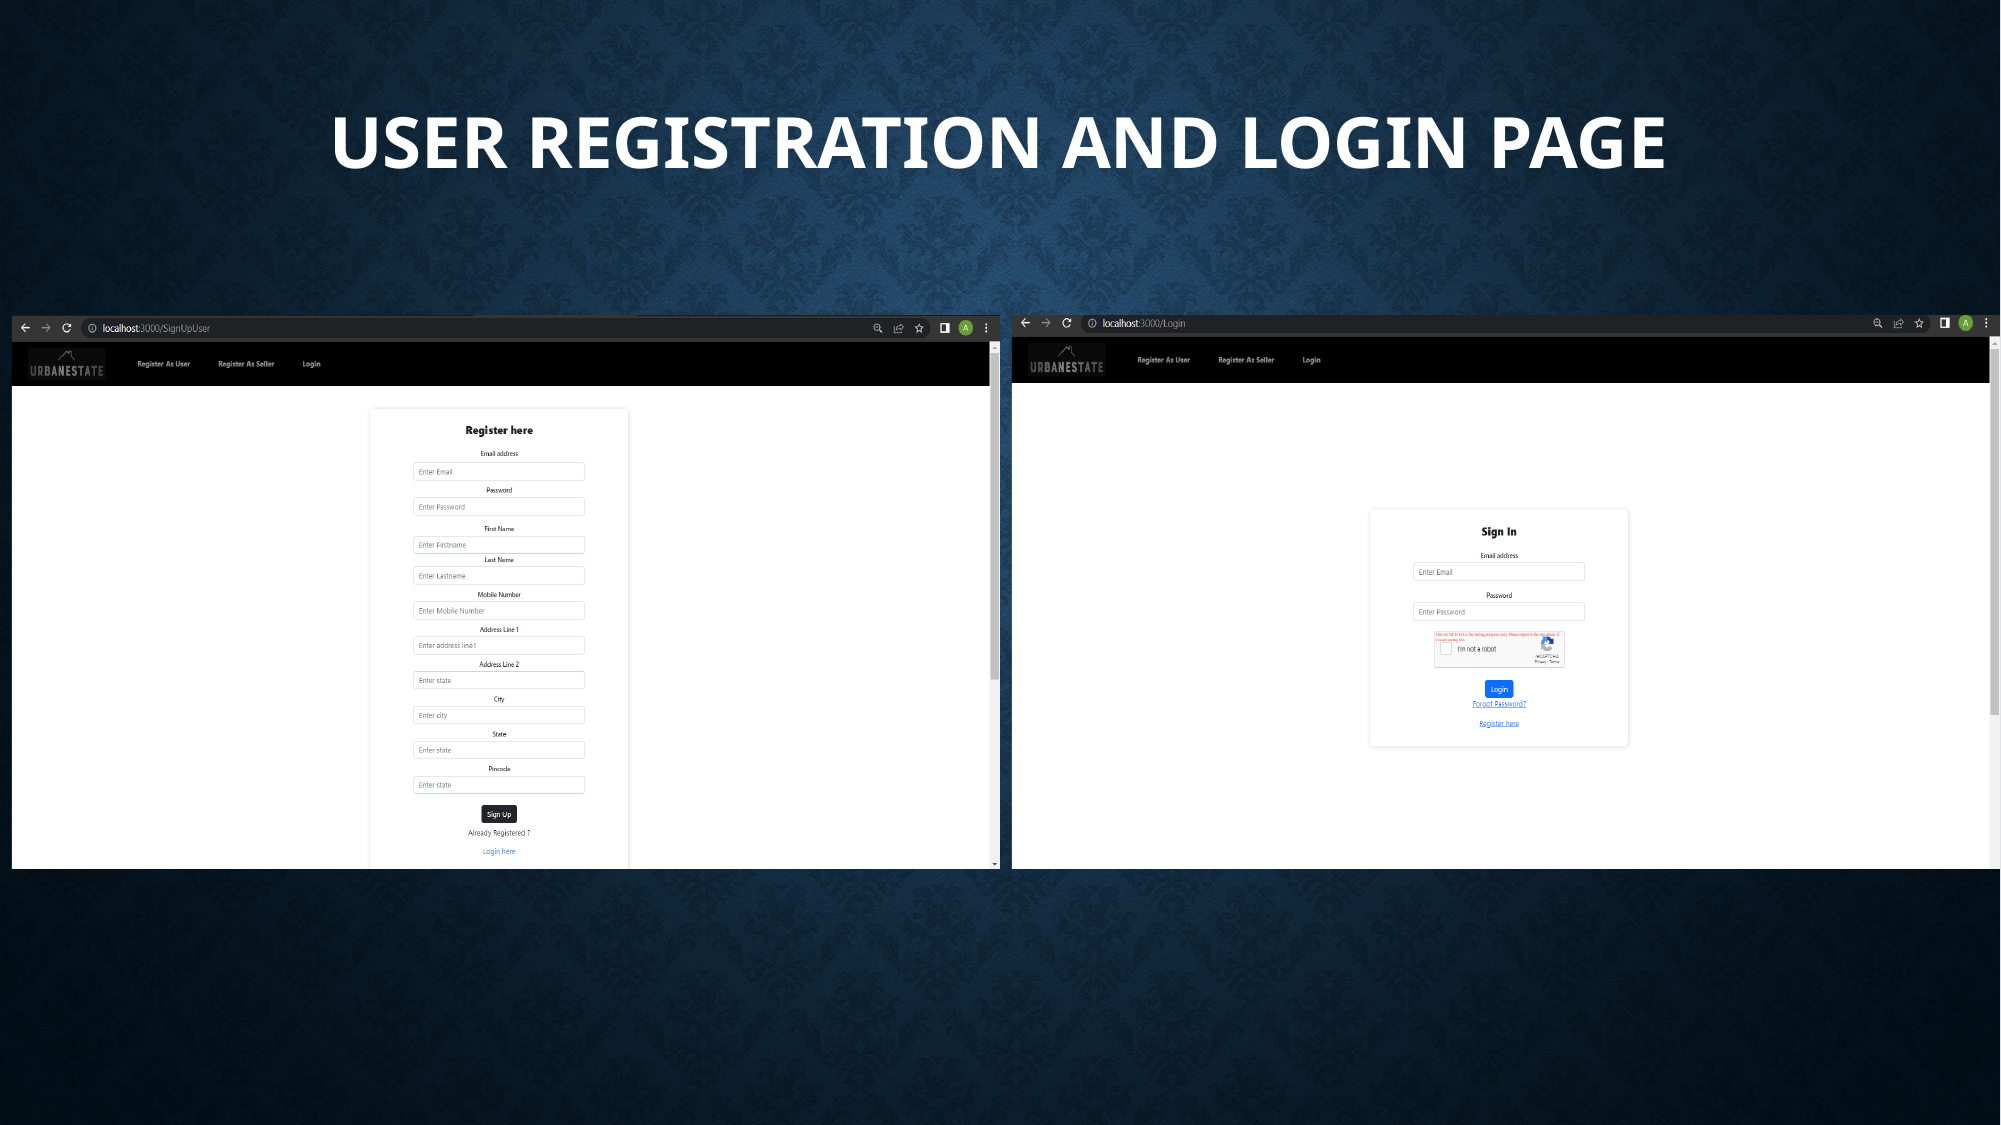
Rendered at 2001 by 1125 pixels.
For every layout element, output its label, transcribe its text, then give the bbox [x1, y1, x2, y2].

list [11, 315, 1001, 869]
picture [1011, 315, 2000, 869]
title User registration and login page [149, 37, 1849, 255]
